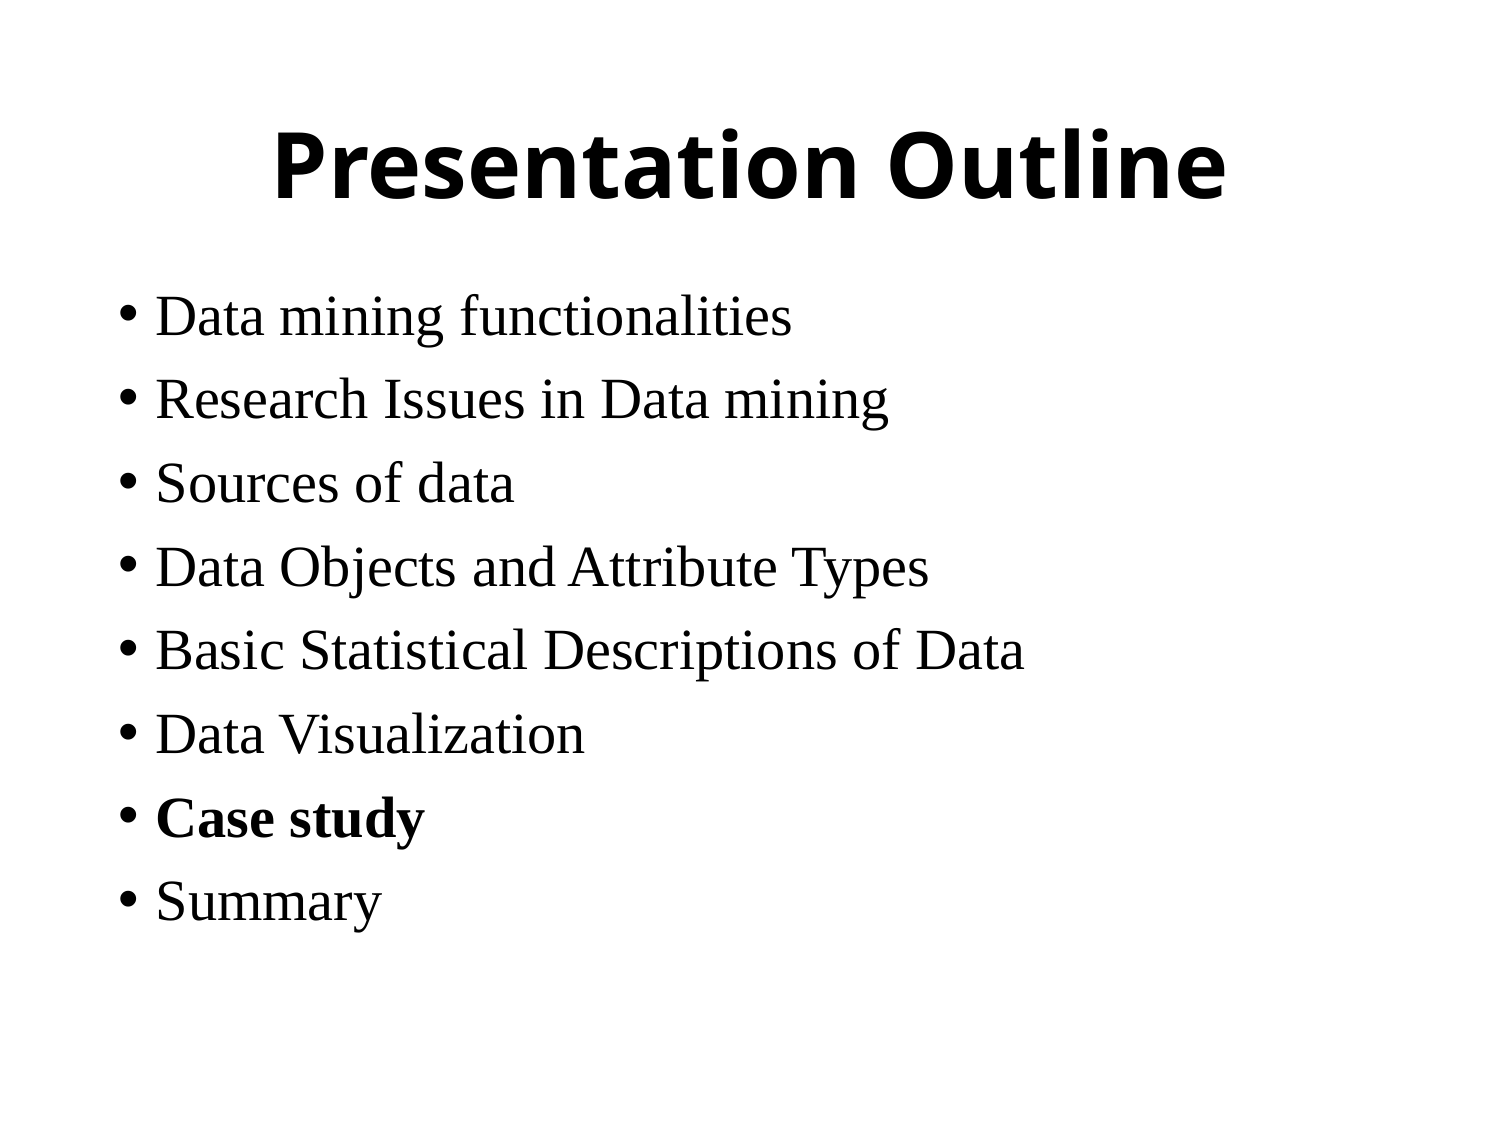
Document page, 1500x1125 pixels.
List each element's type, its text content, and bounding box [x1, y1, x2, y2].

list Data mining functionalities Research Issues in Data mining Sources of data Data Objects and Attribute Types Basic Statistical Descriptions of Data Data Visualization Case study Summary [103, 277, 1397, 992]
title Presentation Outline [103, 59, 1397, 277]
